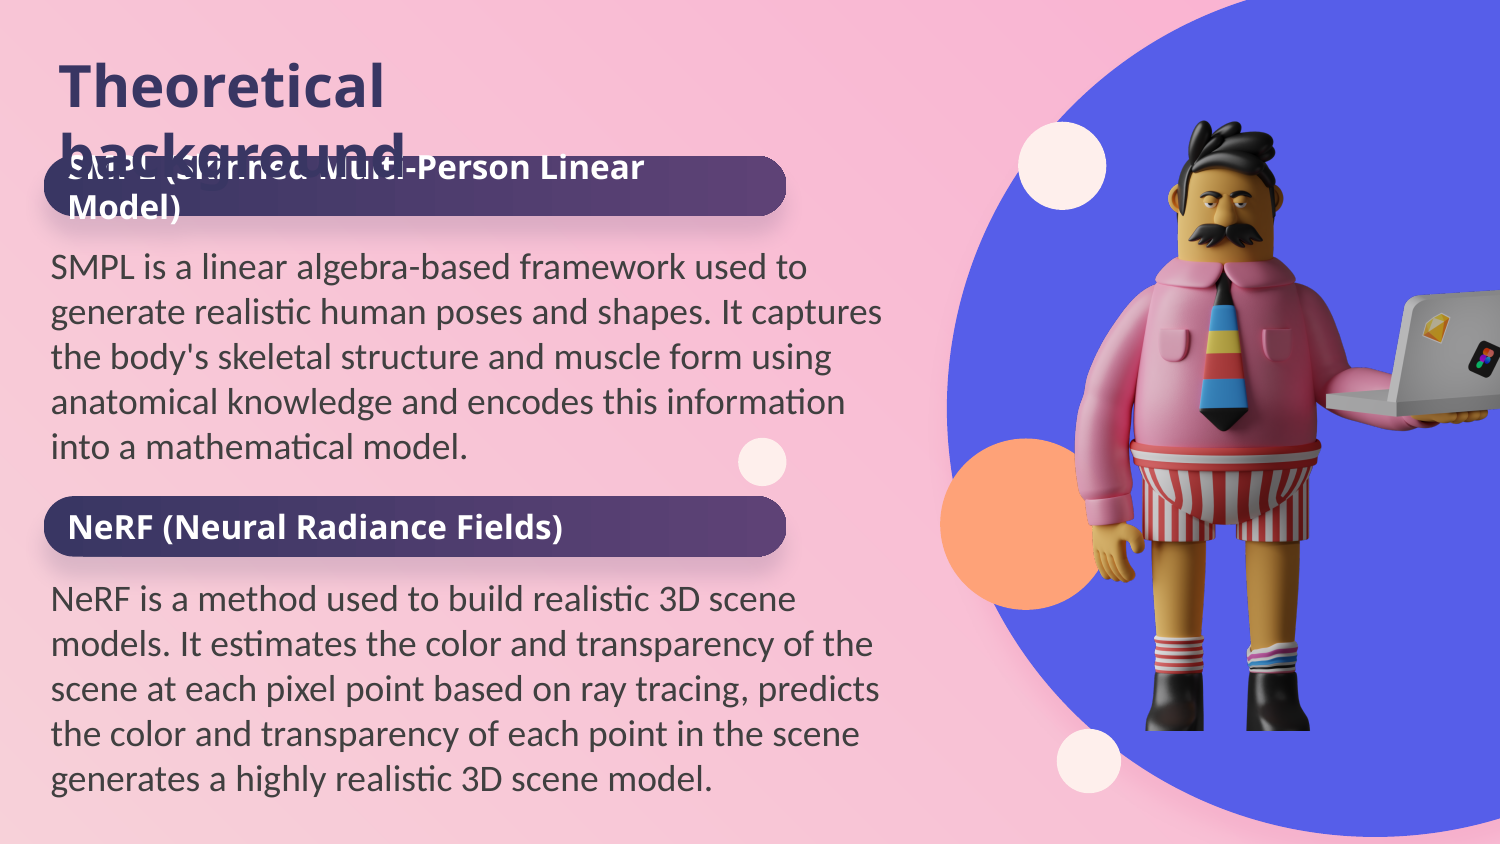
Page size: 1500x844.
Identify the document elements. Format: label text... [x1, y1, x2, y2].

picture [1060, 79, 1500, 731]
text_box [1100, 0, 1500, 79]
text_box [1106, 731, 1500, 838]
text_box SMPL (Skinned Multi-Person Linear Model) [44, 155, 788, 218]
text_box [737, 436, 788, 488]
text_box NeRF is a method used to build realistic 3D scene models. It estimates the color and transparency of the scene at each pixel point based on ray tracing, predicts the color and transparency of each point in the scene generates a highly realistic 3D scene model. [35, 566, 941, 807]
text_box [993, 605, 1060, 701]
text_box [945, 171, 1060, 478]
text_box Theoretical background [43, 42, 764, 197]
text_box [1017, 120, 1060, 211]
text_box [939, 437, 1060, 611]
text_box NeRF (Neural Radiance Fields) [42, 495, 788, 558]
text_box [1055, 731, 1123, 795]
text_box SMPL is a linear algebra-based framework used to generate realistic human poses and shapes. It captures the body's skeletal structure and muscle form using anatomical knowledge and encodes this information into a mathematical model. [35, 234, 920, 475]
